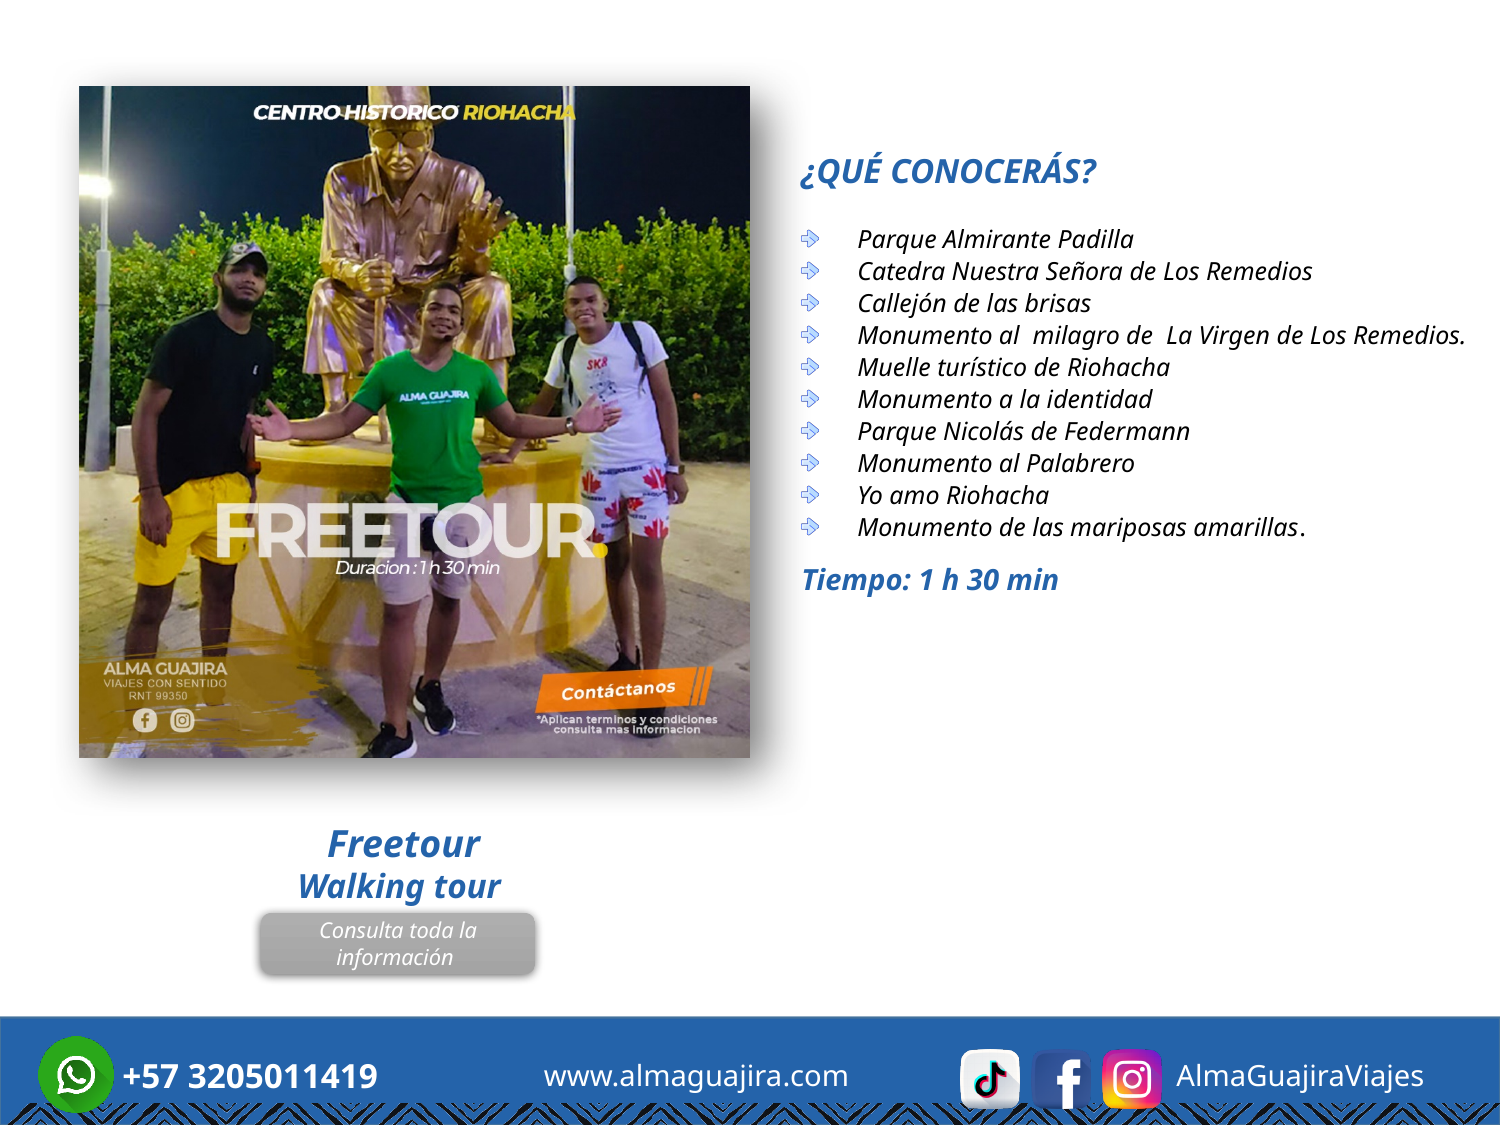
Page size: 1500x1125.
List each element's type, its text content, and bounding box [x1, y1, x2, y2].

picture [801, 389, 819, 408]
picture [801, 293, 819, 312]
picture [801, 421, 819, 440]
text_box Consulta toda la información [261, 912, 536, 974]
picture [801, 517, 819, 536]
text_box www.almaguajira.com [529, 1049, 920, 1100]
picture [801, 325, 819, 344]
picture [801, 261, 819, 280]
picture [0, 1036, 1500, 1125]
picture [801, 453, 819, 472]
text_box [0, 1016, 1500, 1103]
picture [801, 229, 819, 248]
picture [79, 86, 750, 758]
text_box Freetour Walking tour [132, 812, 675, 913]
text_box AlmaGuajiraViajes [1162, 1049, 1453, 1100]
picture [801, 357, 819, 376]
text_box ¿QUÉ CONOCERÁS? Parque Almirante Padilla Catedra Nuestra Señora de Los Remedios Callejón de las brisas Monumento al milagro de La Virgen de Los Remedios. Muelle turístico de Riohacha Monumento a la identidad Parque Nicolás de Federmann Monumento al Palabrero Yo amo Riohacha Monumento de las mariposas amarillas. Tiempo: 1 h 30 min [786, 139, 1500, 641]
picture [801, 485, 819, 504]
text_box +57 3205011419 [114, 1047, 394, 1103]
